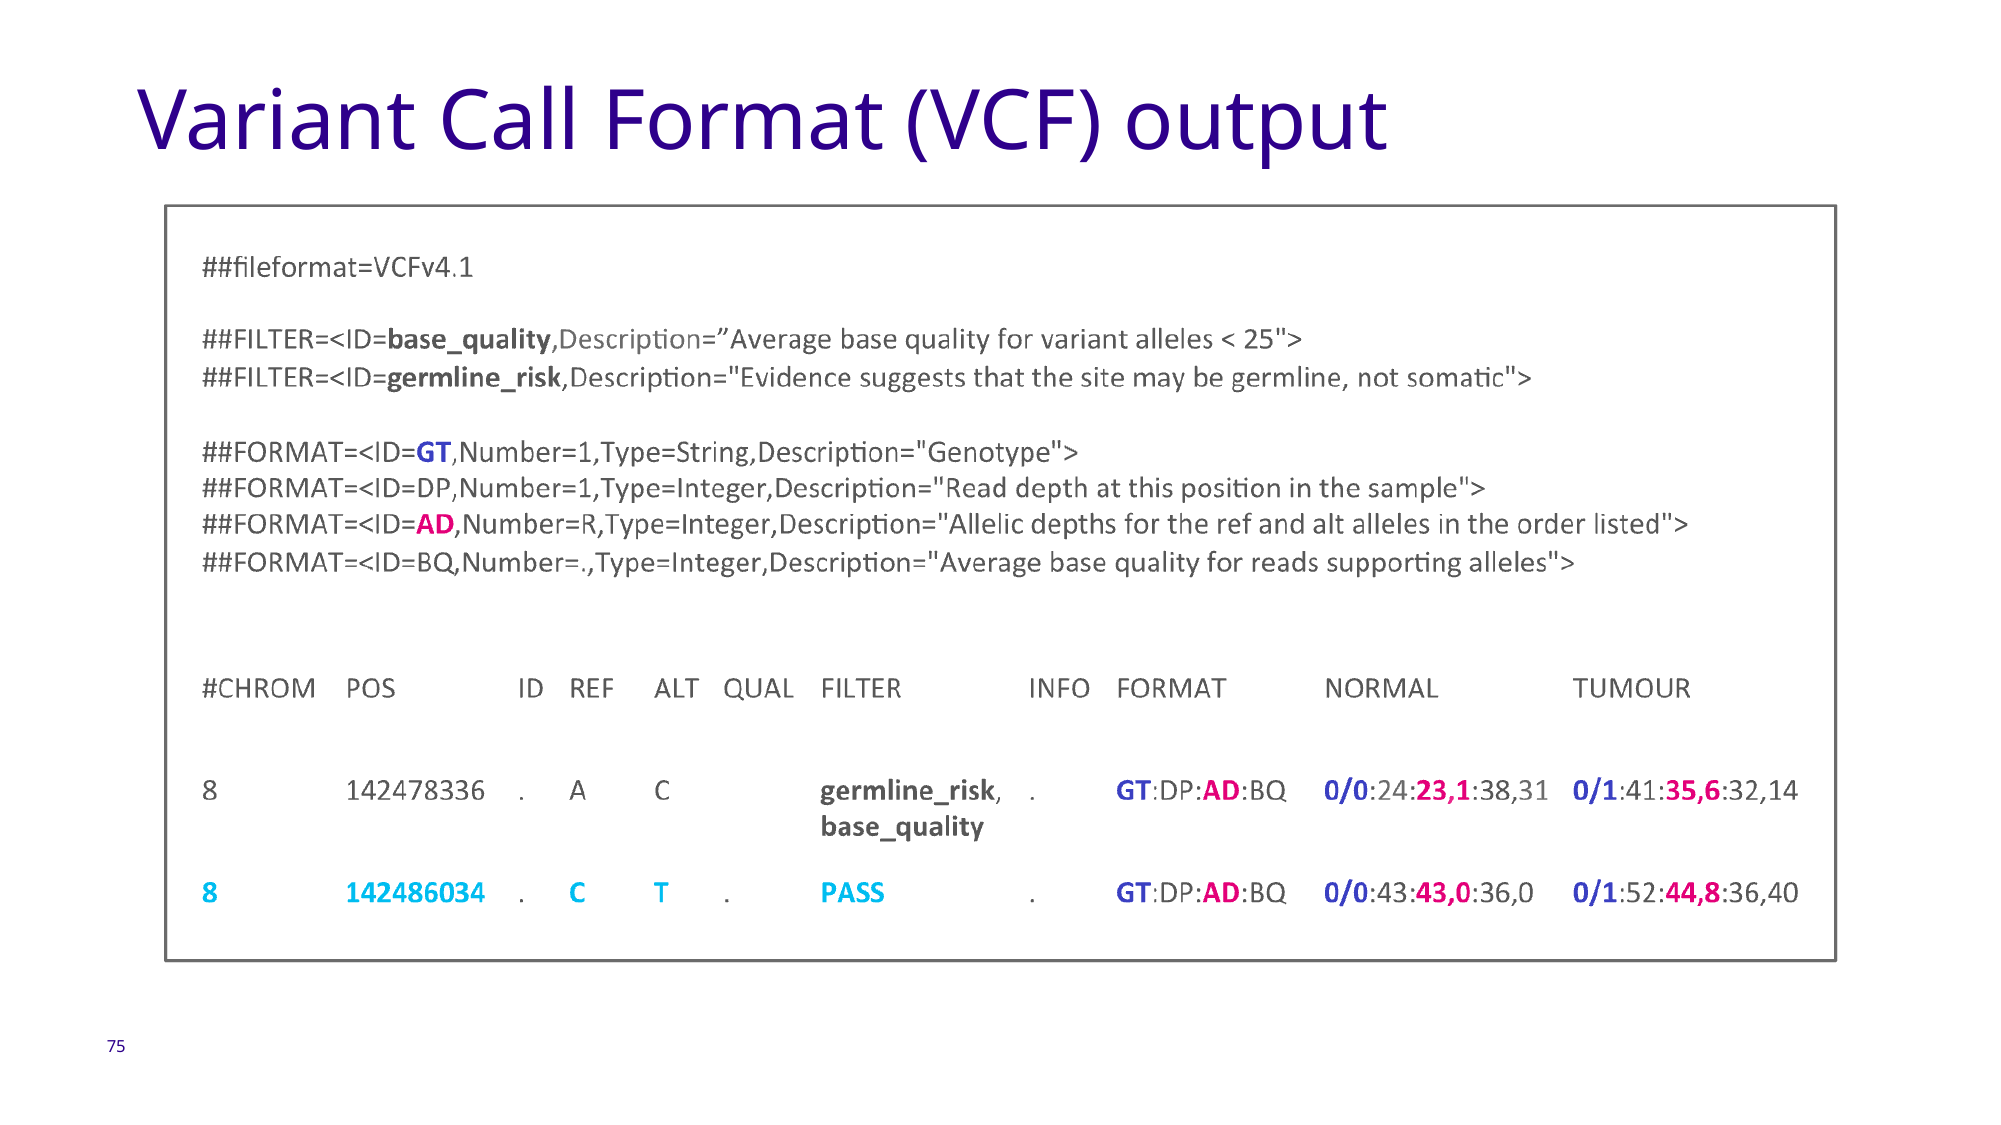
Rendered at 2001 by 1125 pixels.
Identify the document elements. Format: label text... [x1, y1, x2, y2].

picture [143, 179, 1857, 980]
title Variant Call Format (VCF) output [137, 66, 1863, 168]
slide_number 75 [0, 1038, 126, 1059]
